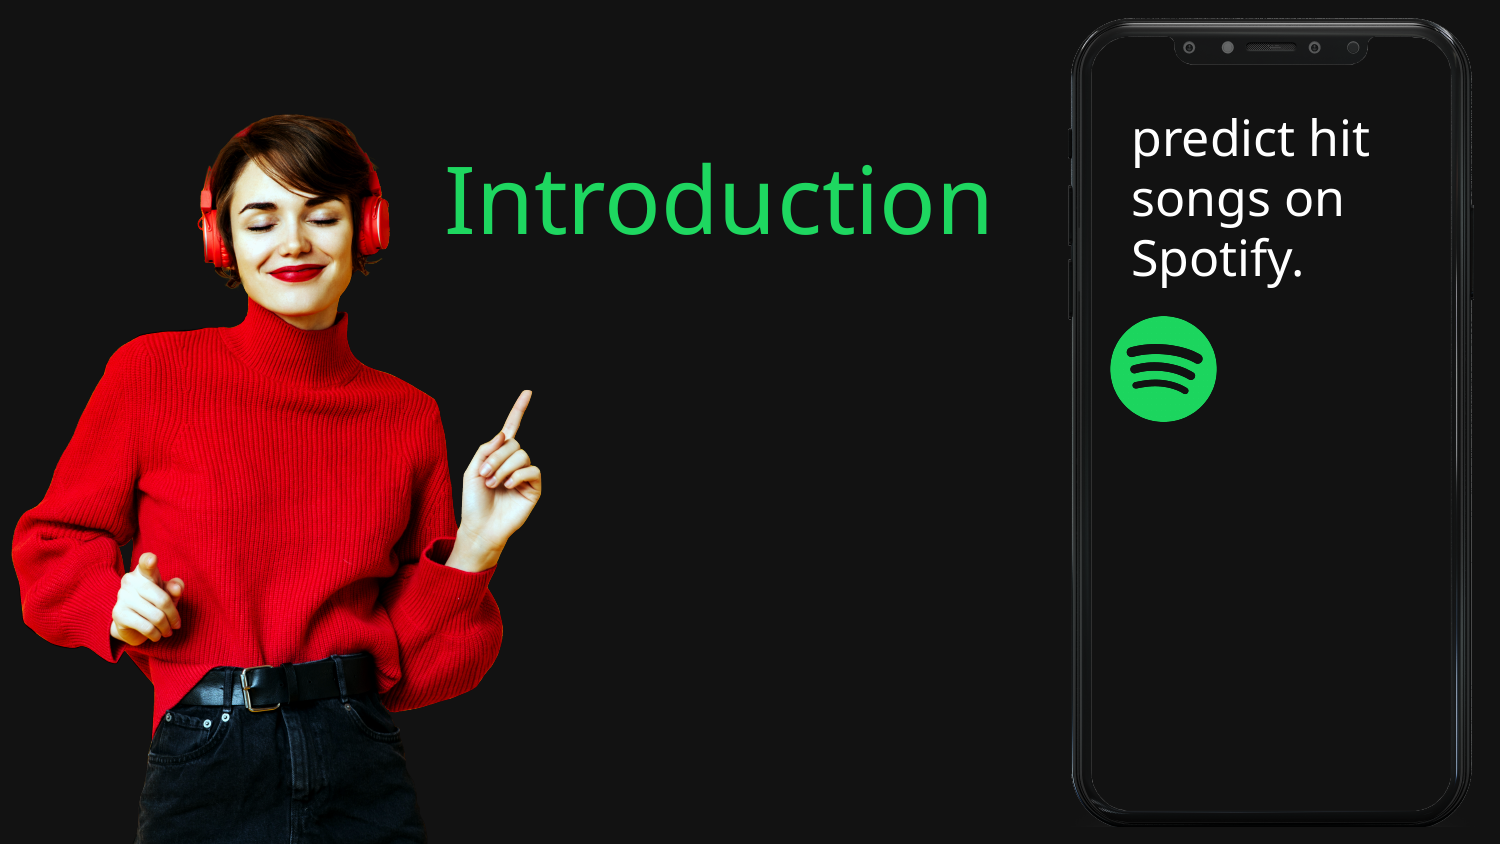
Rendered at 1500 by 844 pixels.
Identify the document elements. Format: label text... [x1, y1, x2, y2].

picture [11, 114, 542, 844]
text_box Introduction [547, 134, 1063, 259]
picture [1068, 16, 1476, 828]
